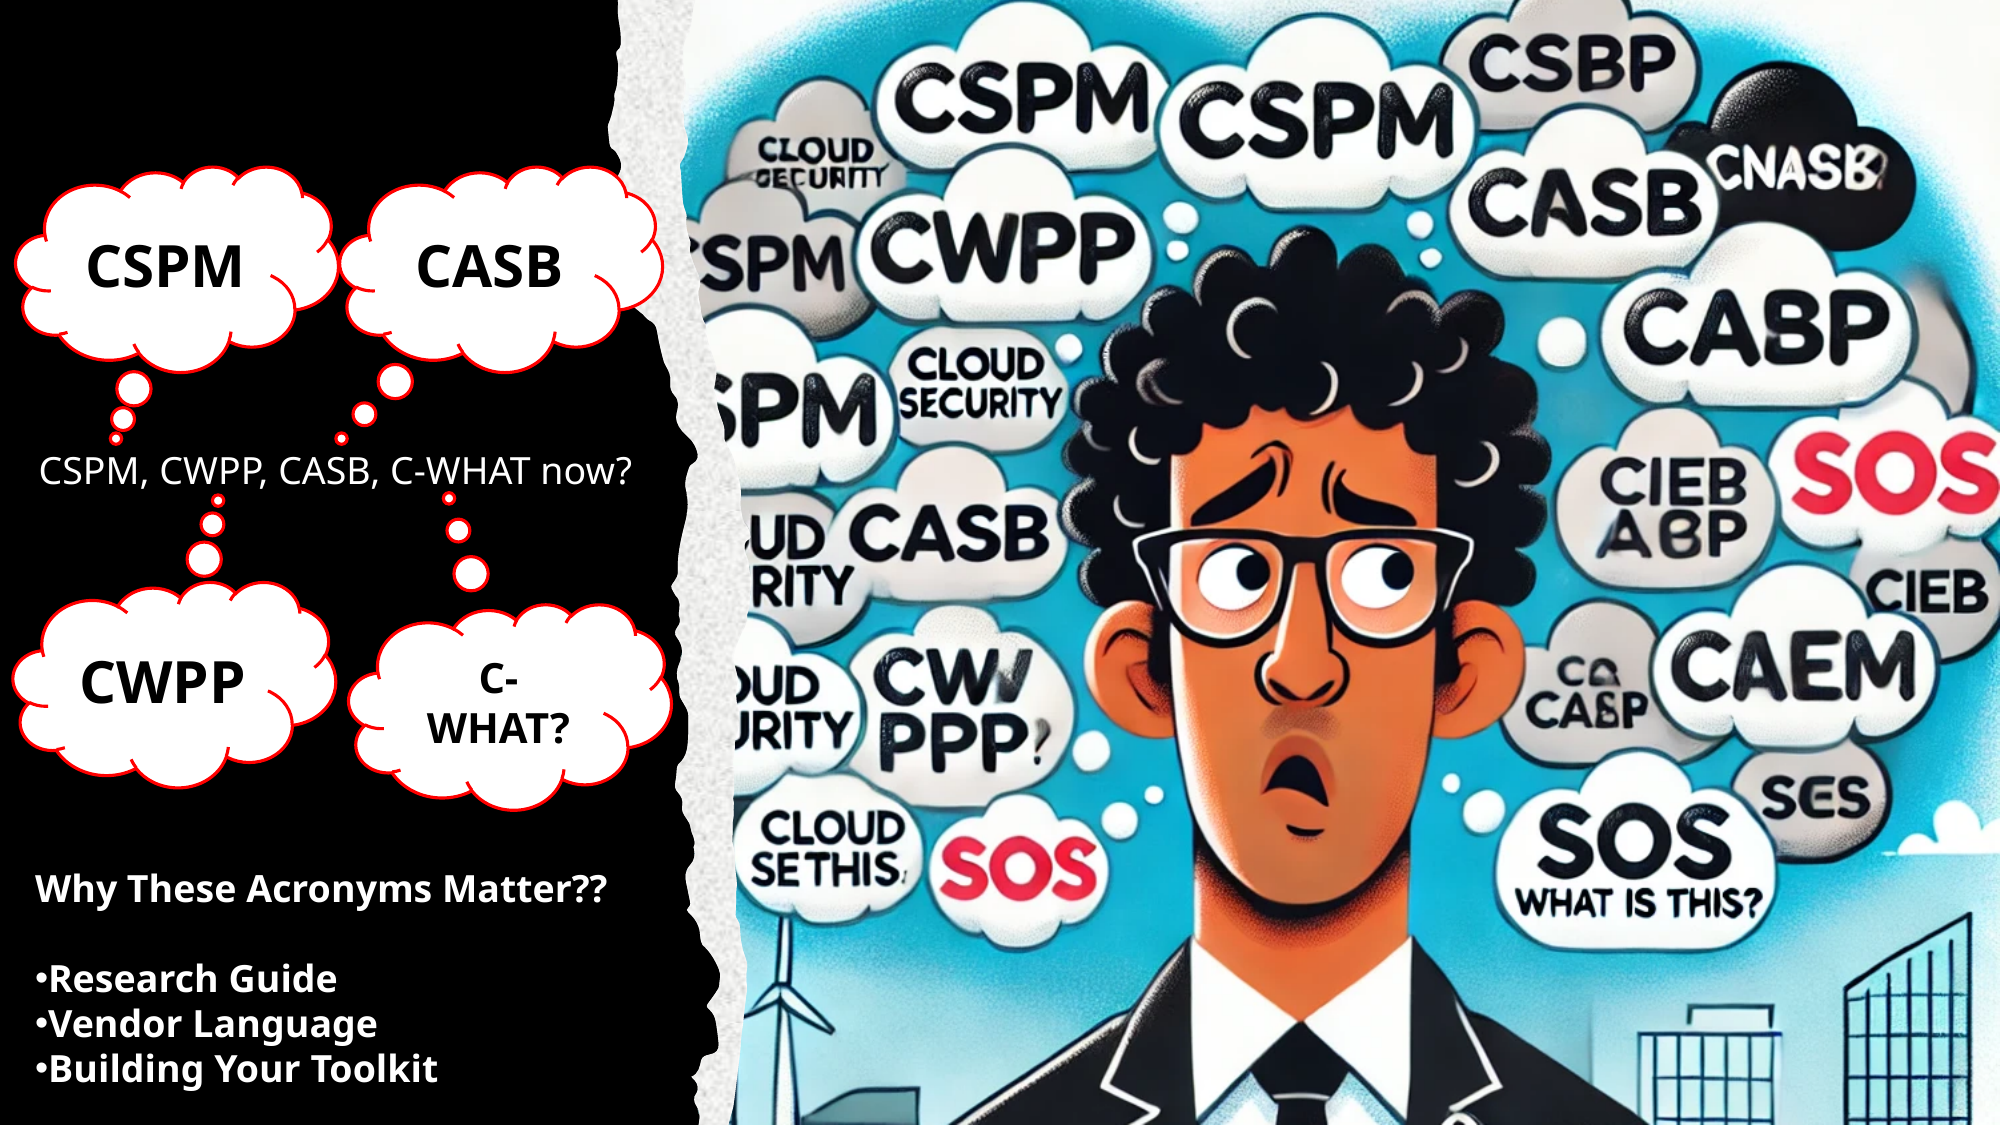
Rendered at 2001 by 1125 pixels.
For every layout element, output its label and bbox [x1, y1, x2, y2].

text_box [0, 0, 752, 1125]
picture [752, 0, 2000, 1125]
